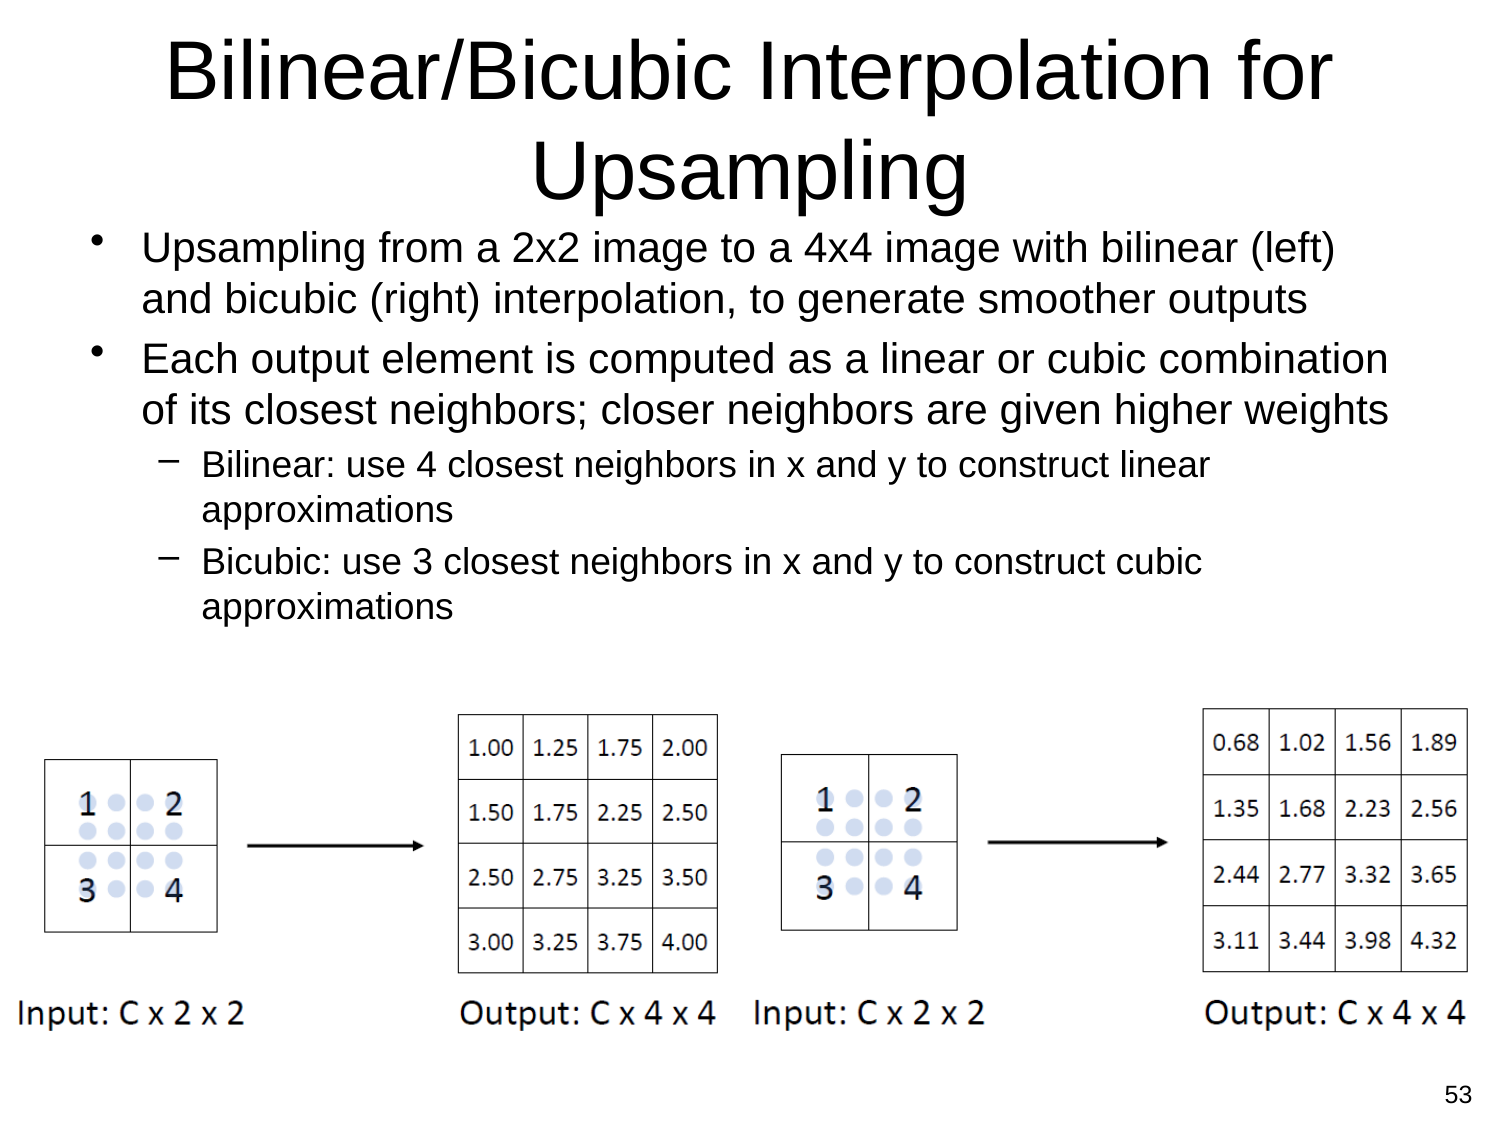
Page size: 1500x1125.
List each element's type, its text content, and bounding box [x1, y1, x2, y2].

title Bilinear/Bicubic Interpolation for Upsampling [74, 44, 1426, 188]
list Upsampling from a 2x2 image to a 4x4 image with bilinear (left) and bicubic (right) interpolation, to generate smoother outputs Each output element is computed as a linear or cubic combination of its closest neighbors; closer neighbors are given higher weights Bilinear: use 4 closest neighbors in x and y to construct linear approximations Bicubic: use 3 closest neighbors in x and y to construct cubic approximations [74, 212, 1426, 705]
picture [15, 711, 720, 1035]
picture [750, 703, 1472, 1035]
slide_number 53 [1137, 1070, 1488, 1112]
